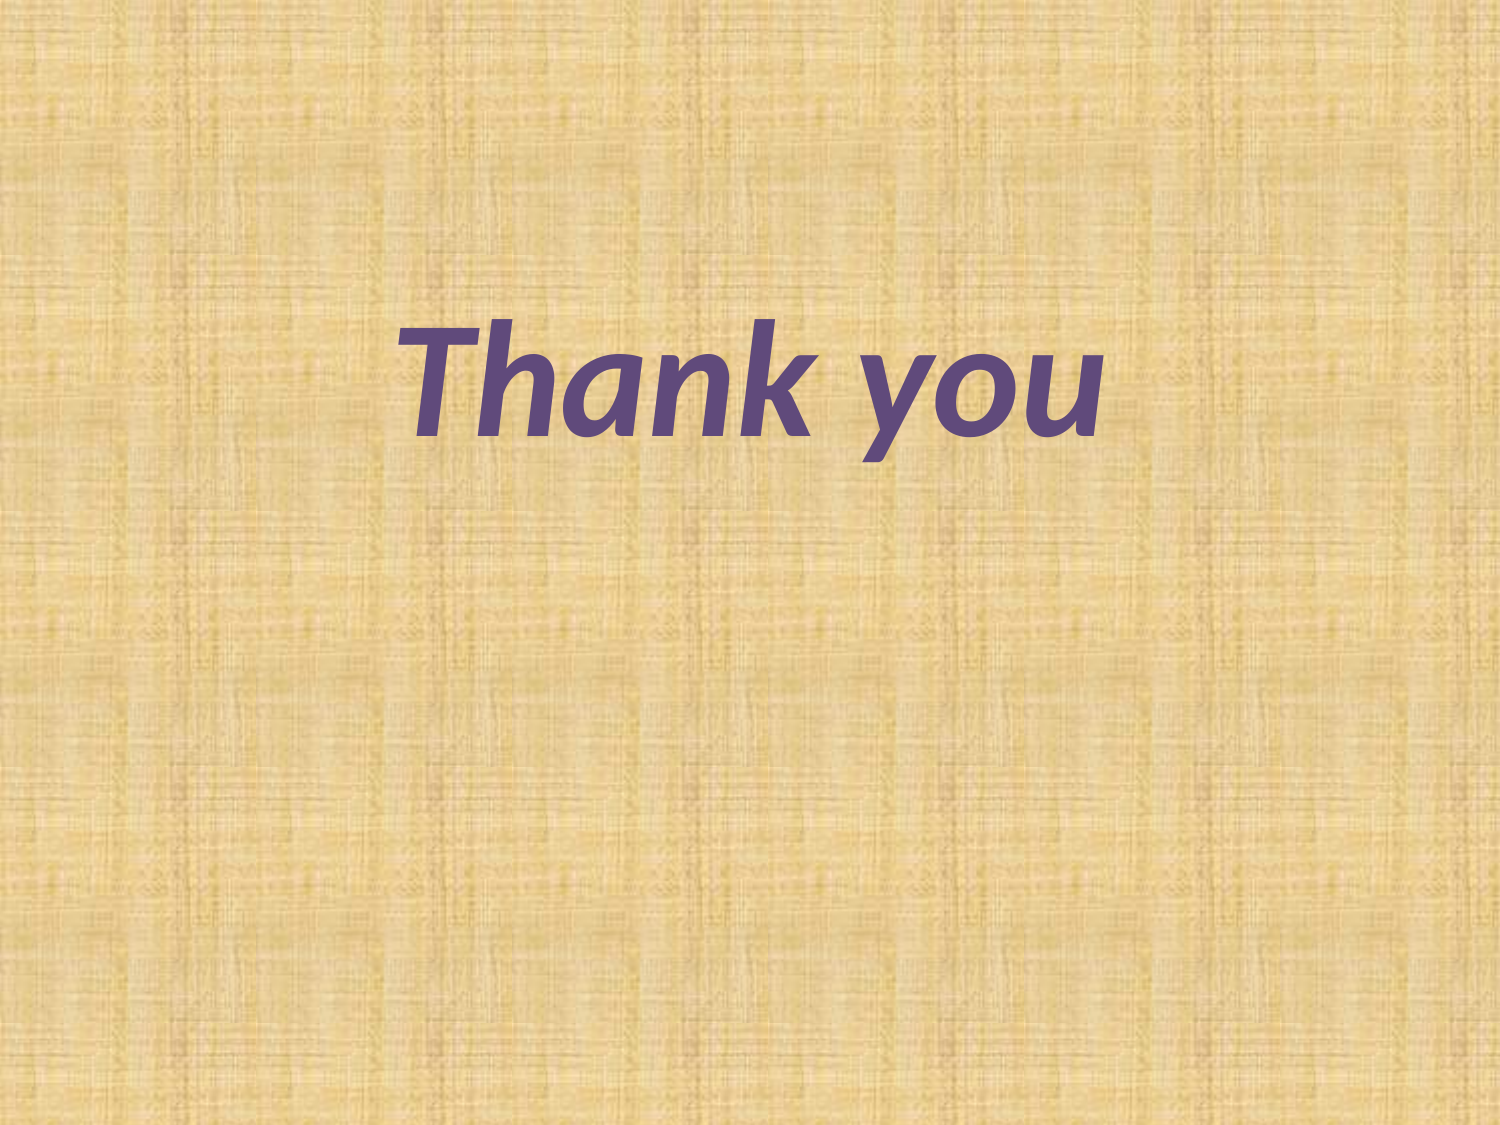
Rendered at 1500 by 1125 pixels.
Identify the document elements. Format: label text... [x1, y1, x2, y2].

list Thank you [75, 262, 1425, 1005]
picture [0, 0, 1500, 1125]
